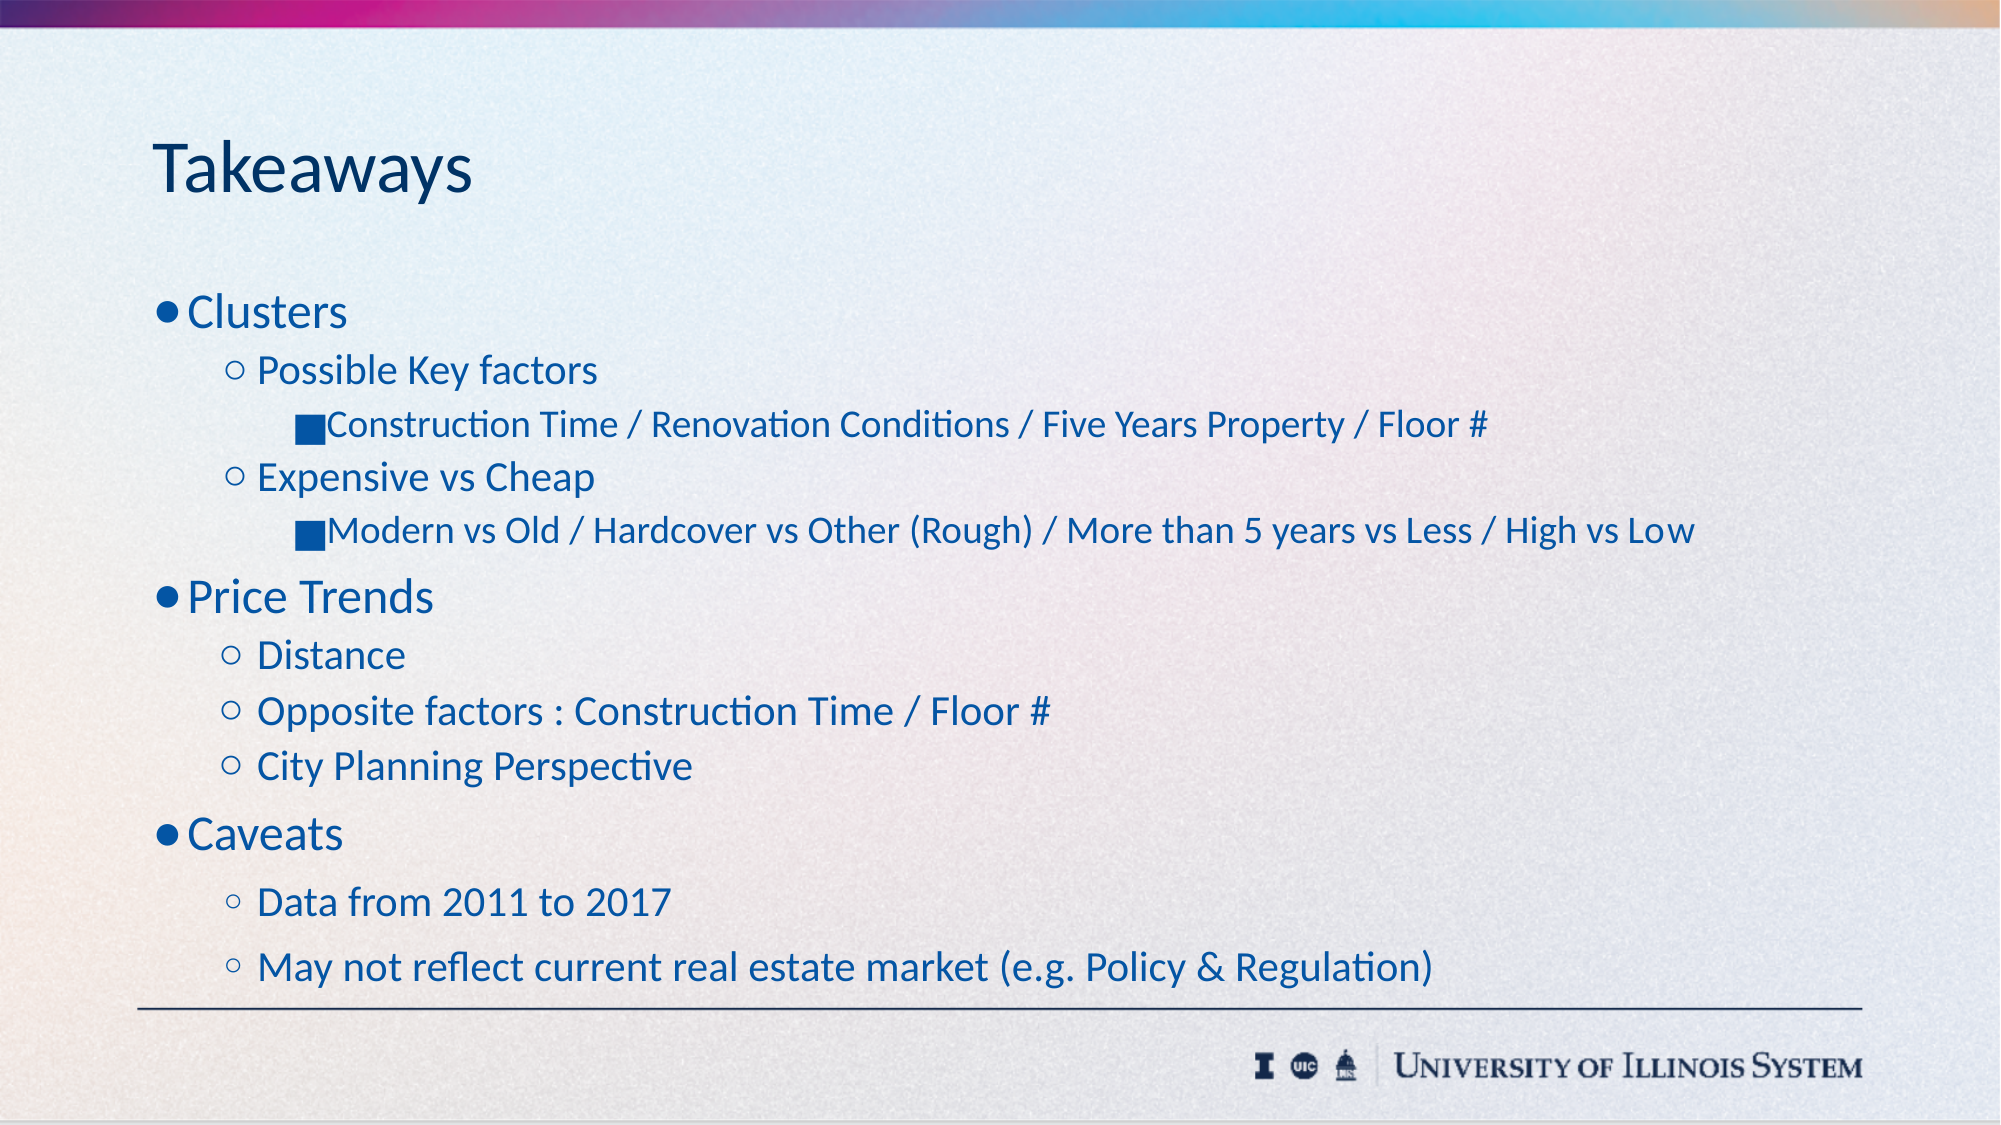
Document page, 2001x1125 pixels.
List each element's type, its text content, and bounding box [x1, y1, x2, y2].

list Clusters Possible Key factors Construction Time / Renovation Conditions / Five Years Property / Floor # Expensive vs Cheap Modern vs Old / Hardcover vs Other (Rough) / More than 5 years vs Less / High vs Low Price Trends Distance Opposite factors : Construction Time / Floor # City Planning Perspective Caveats Data from 2011 to 2017 May not reflect current real estate market (e.g. Policy & Regulation) [137, 277, 1863, 1003]
title Takeaways [137, 59, 1863, 277]
picture [0, 0, 2001, 1125]
